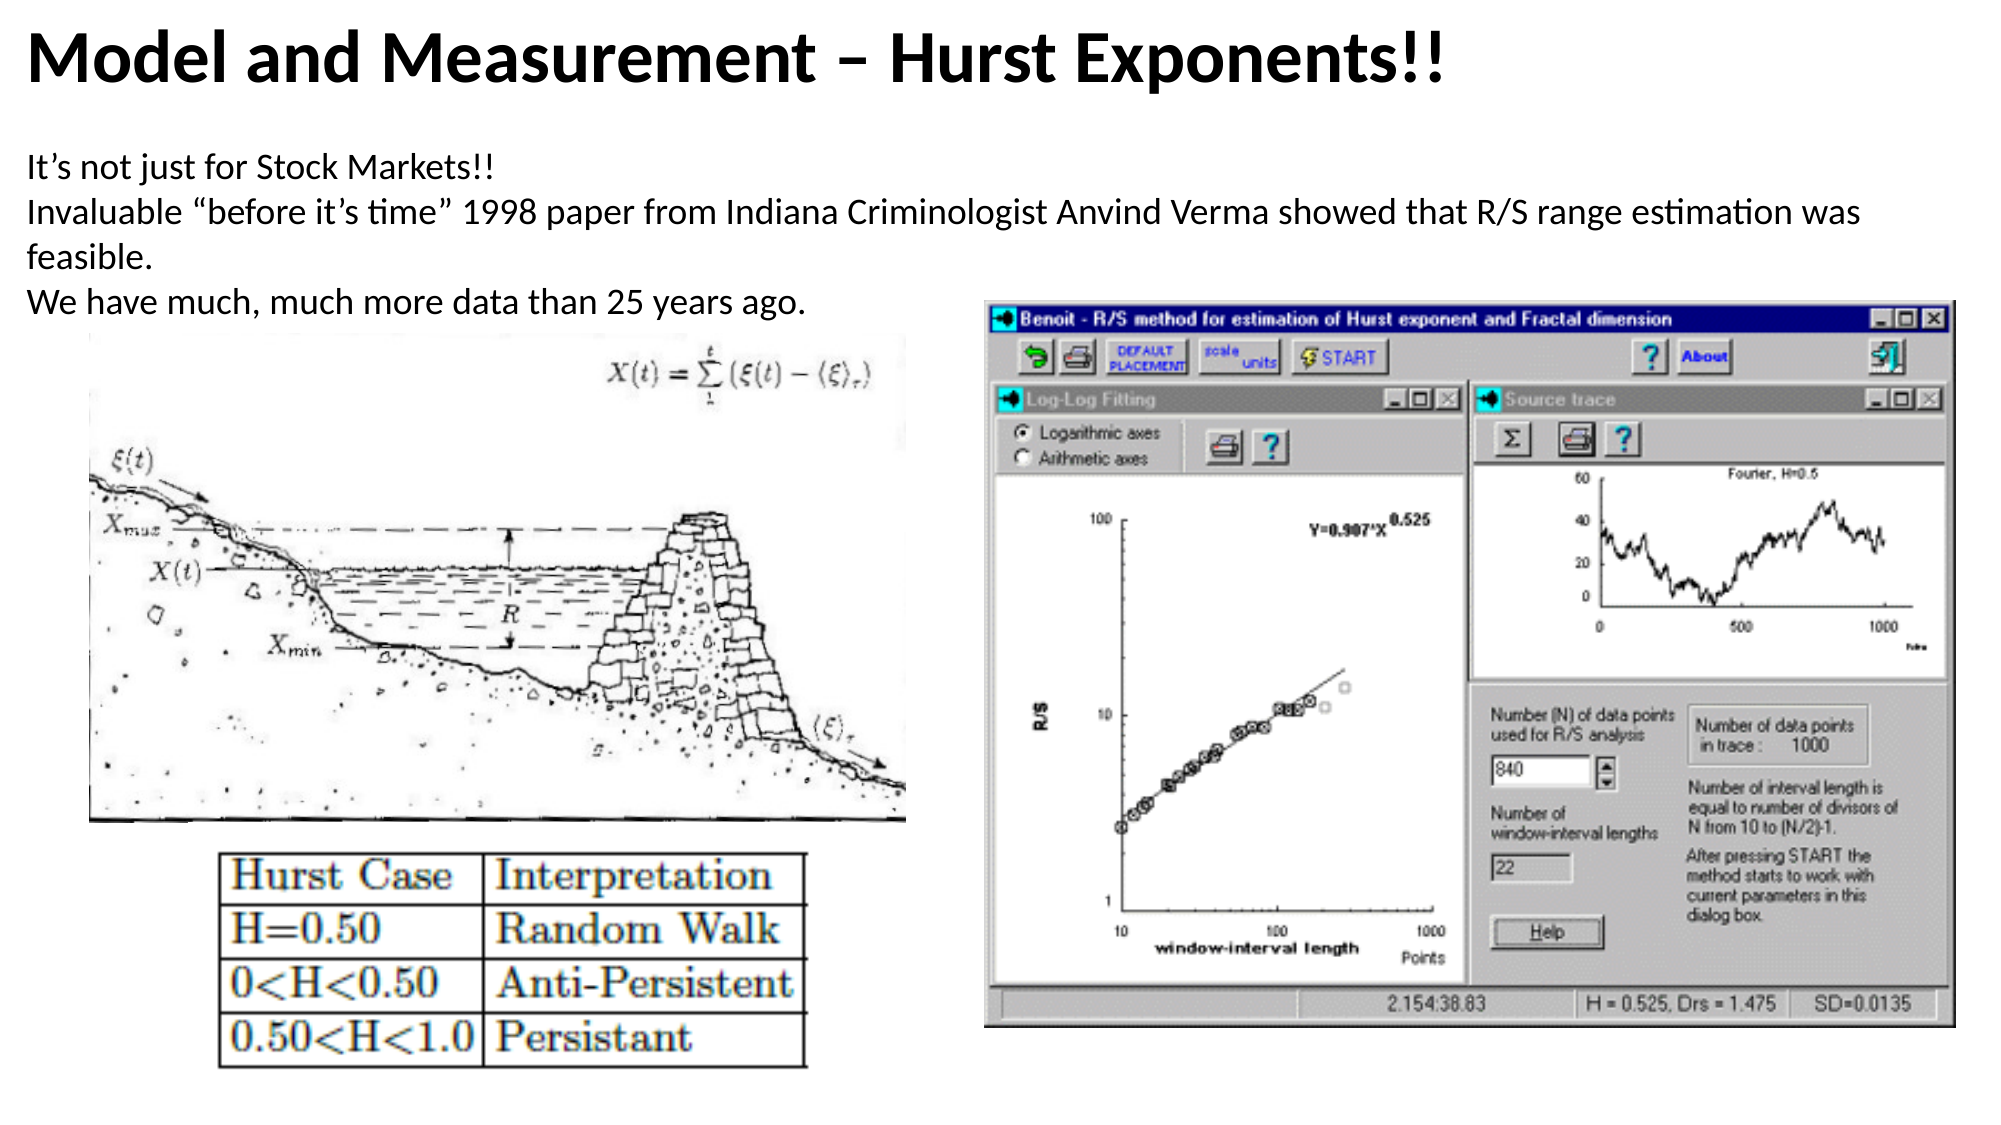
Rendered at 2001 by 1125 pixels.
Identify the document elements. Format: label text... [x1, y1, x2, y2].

picture [89, 333, 906, 1092]
picture [984, 300, 1956, 1028]
text_box Model and Measurement – Hurst Exponents!! It’s not just for Stock Markets!! Invaluable “before it’s time” 1998 paper from Indiana Criminologist Anvind Verma showed that R/S range estimation was feasible. We have much, much more data than 25 years ago. [11, 0, 1931, 330]
